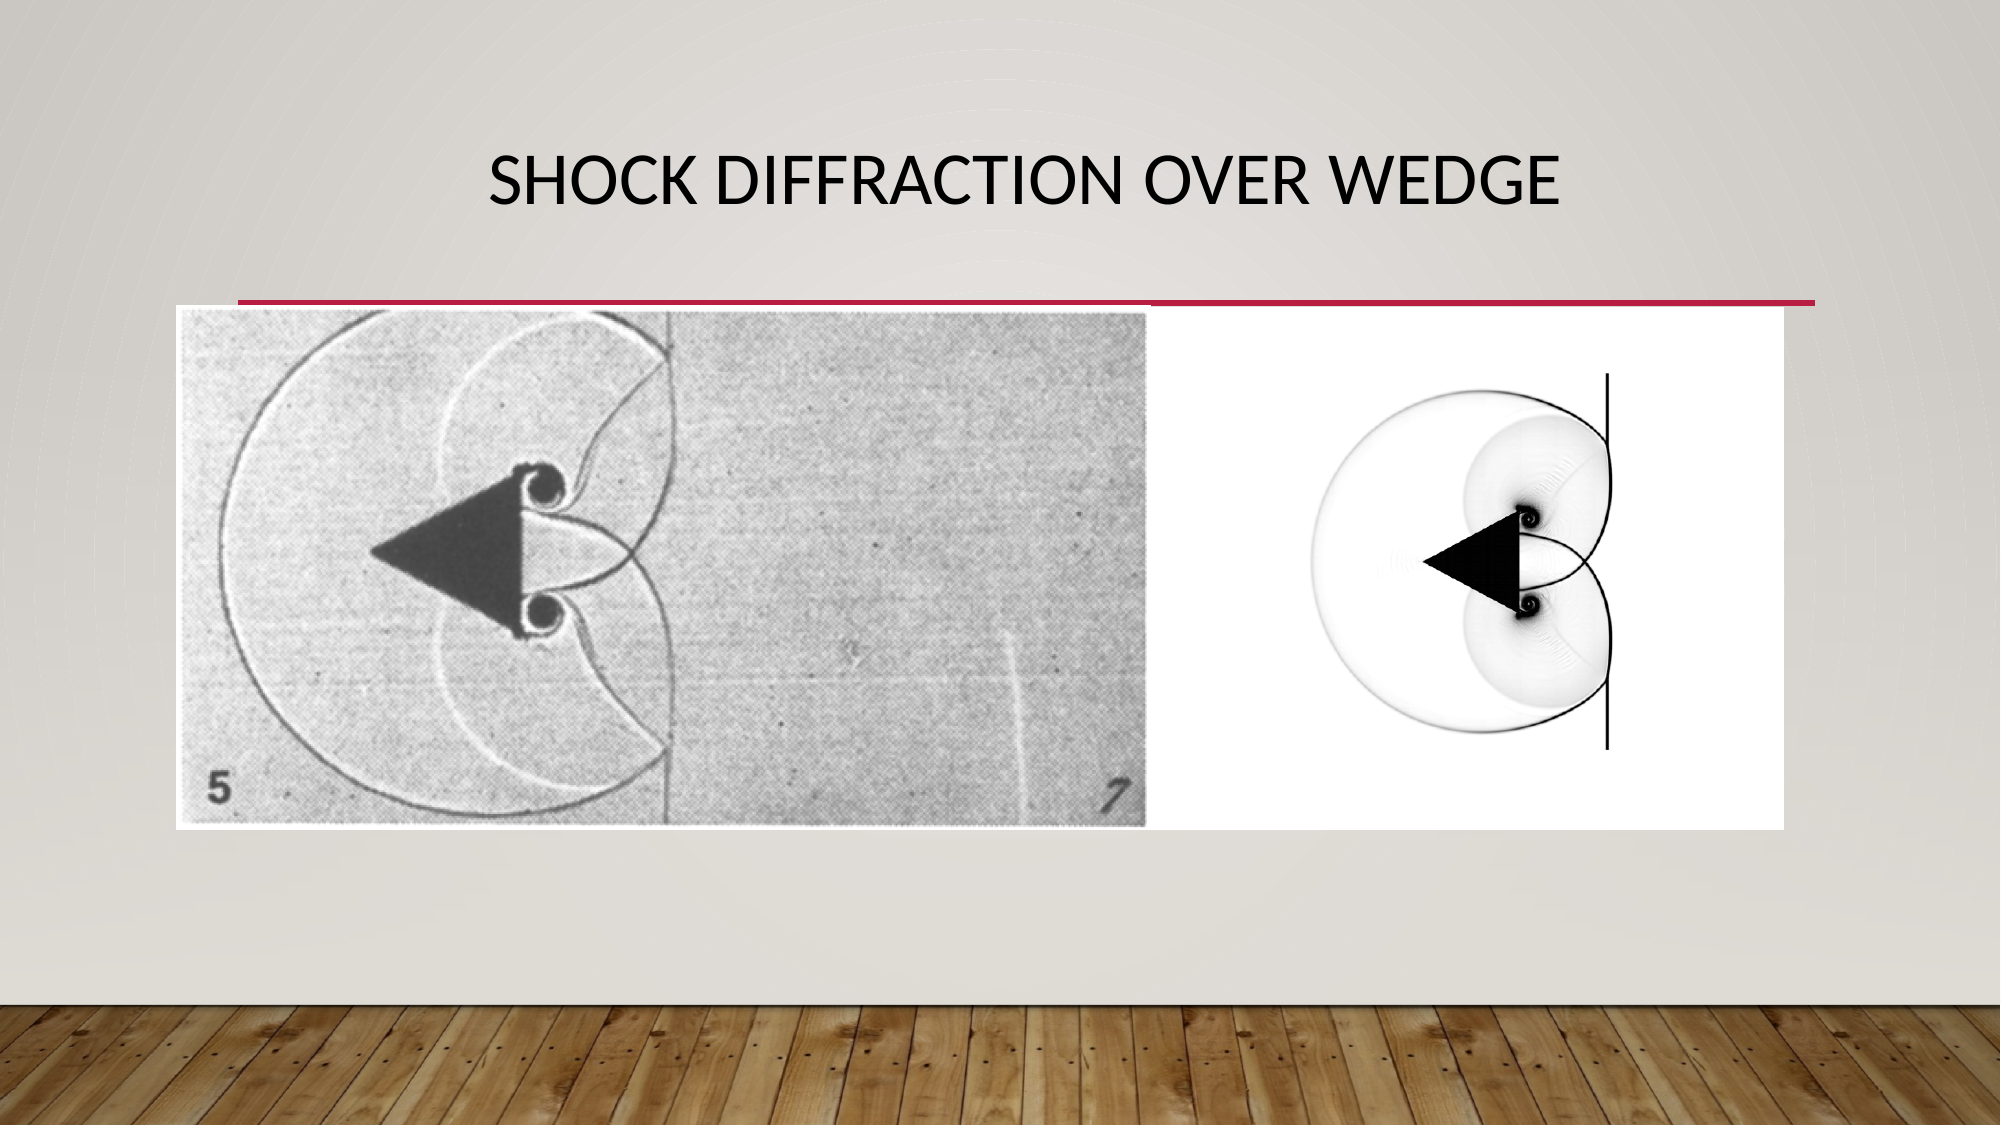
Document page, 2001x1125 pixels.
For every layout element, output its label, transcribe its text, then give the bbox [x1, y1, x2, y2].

picture [0, 1005, 2000, 1125]
picture [176, 305, 1784, 830]
title shock diffraction over wedge [237, 132, 1814, 306]
text_box [266, 305, 1805, 998]
